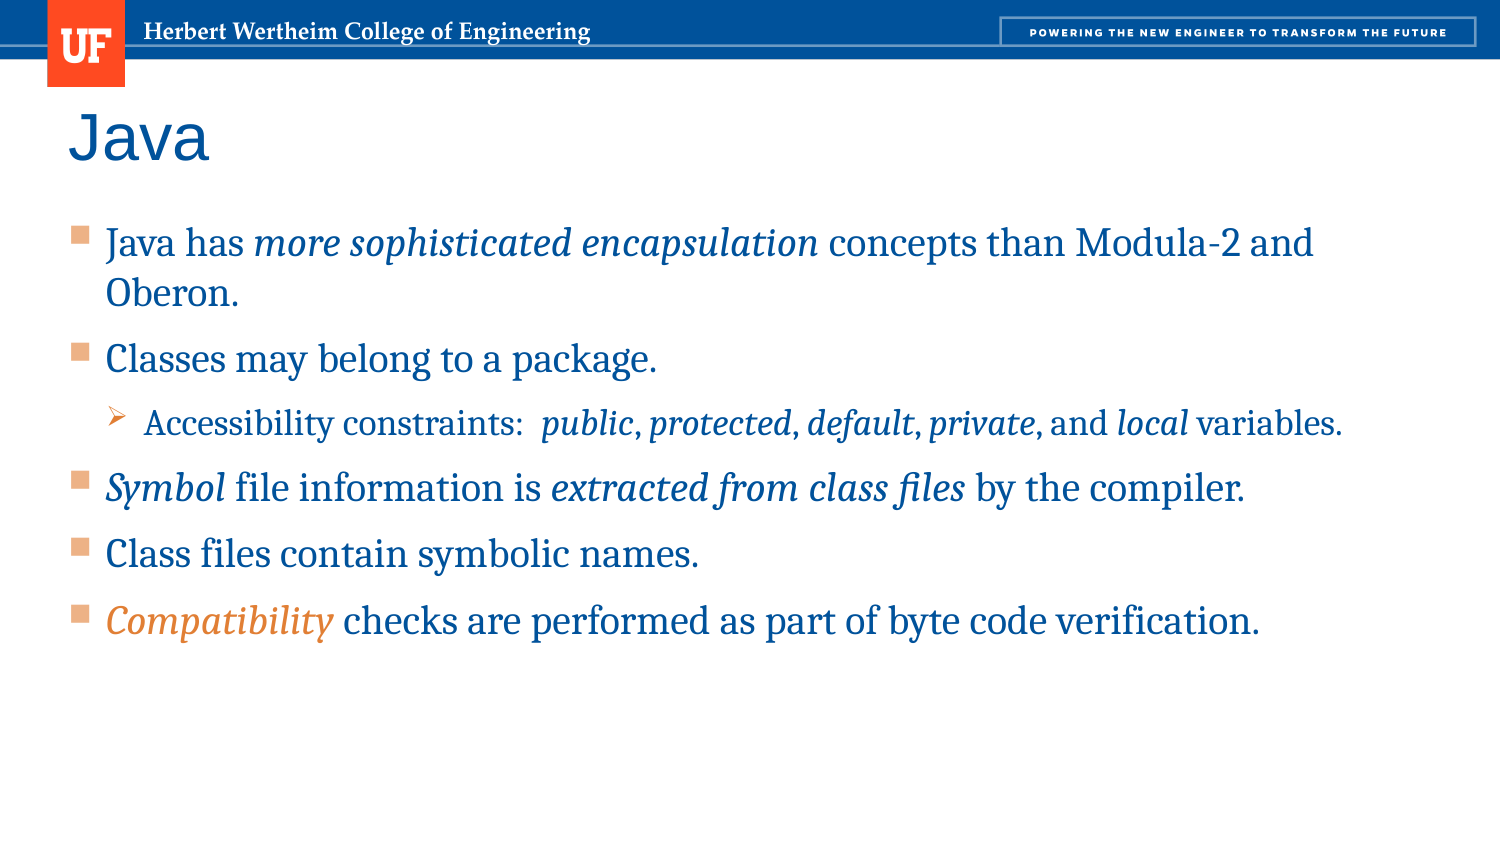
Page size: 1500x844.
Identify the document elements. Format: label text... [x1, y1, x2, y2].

list Java has more sophisticated encapsulation concepts than Modula-2 and Oberon. Classes may belong to a package. Accessibility constraints: public, protected, default, private, and local variables. Symbol file information is extracted from class files by the compiler. Class files contain symbolic names. Compatibility checks are performed as part of byte code verification. [53, 206, 1447, 786]
title Java [53, 86, 1414, 206]
picture [0, 0, 1500, 87]
